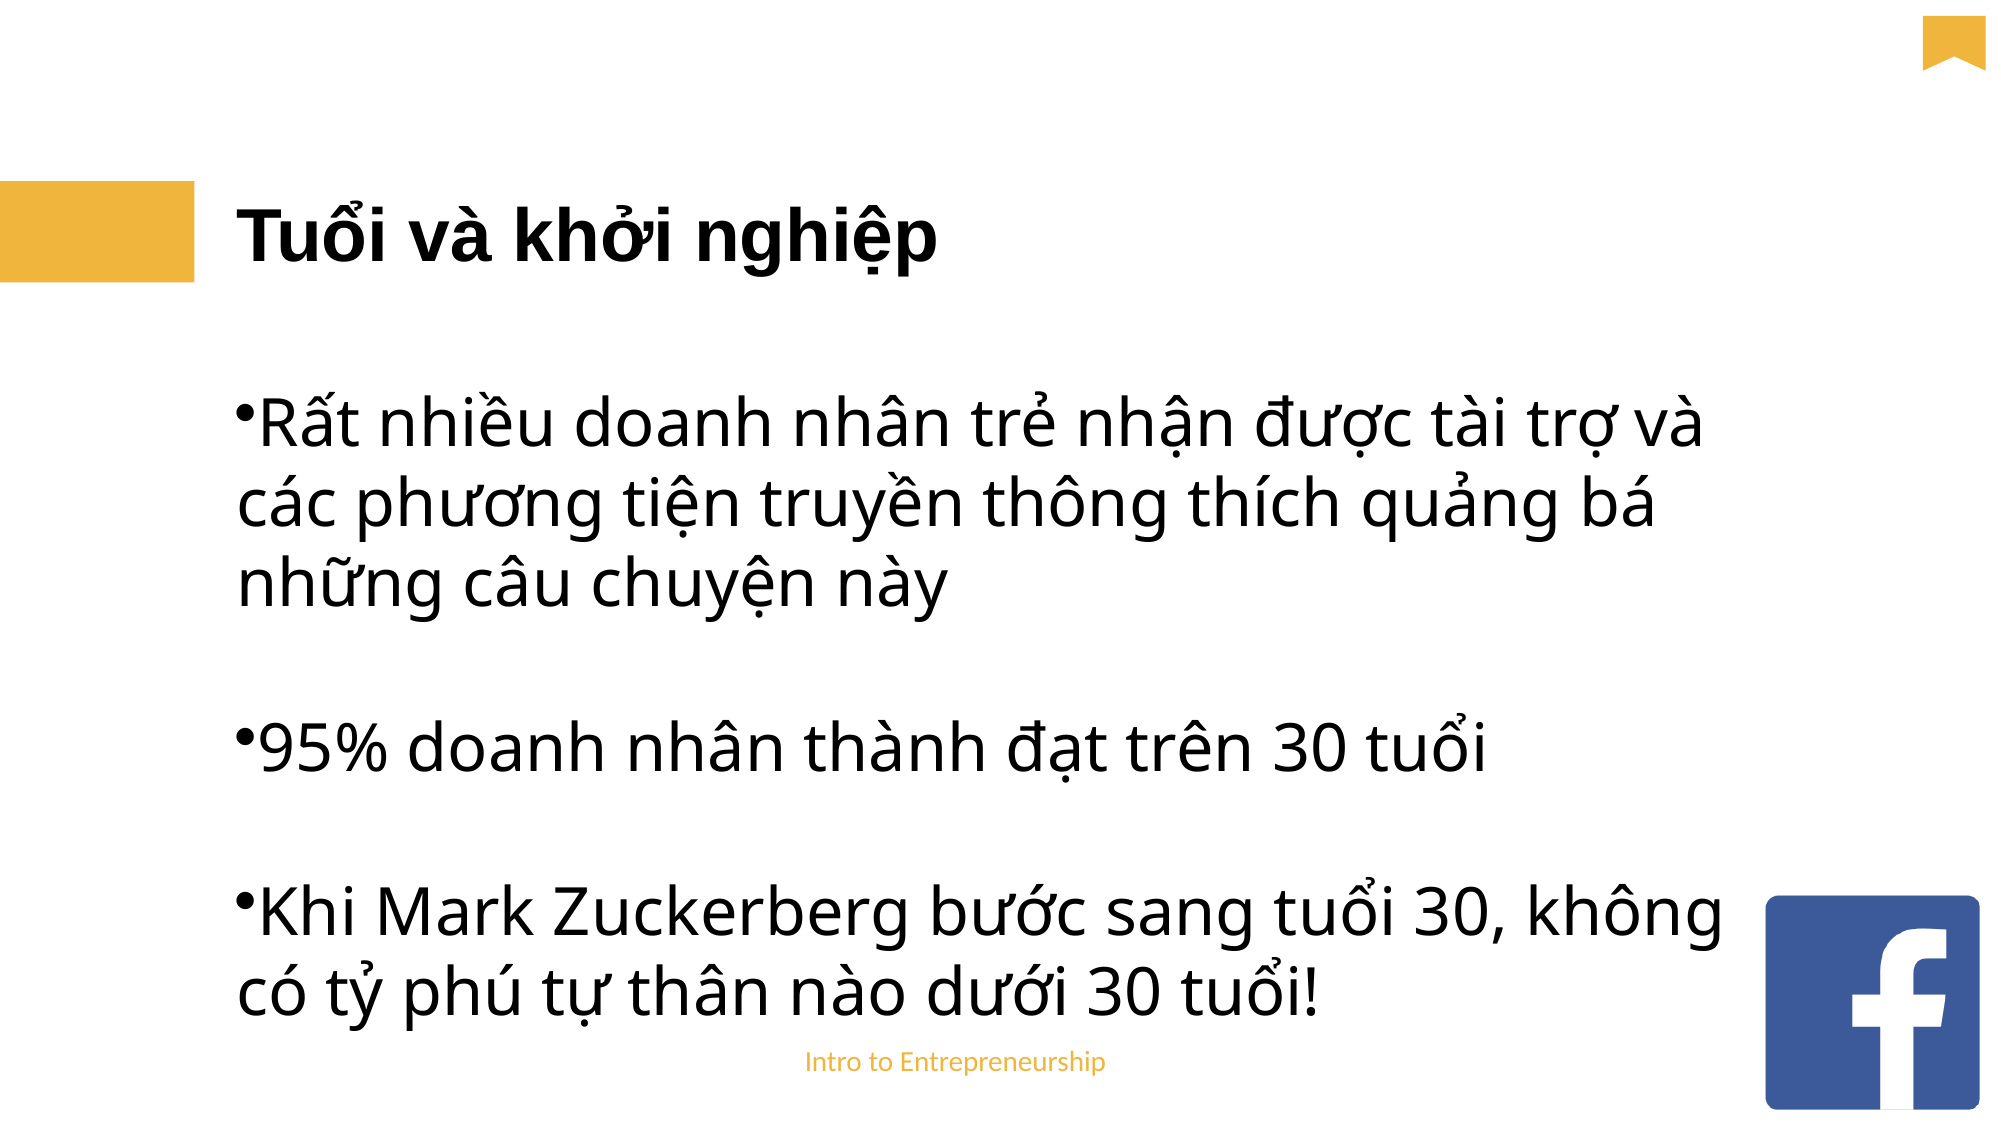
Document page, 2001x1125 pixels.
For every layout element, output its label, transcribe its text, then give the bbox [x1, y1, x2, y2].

text_box [0, 181, 195, 283]
text_box Tuổi và khởi nghiệp [234, 184, 1560, 277]
text_box Rất nhiều doanh nhân trẻ nhận được tài trợ và các phương tiện truyền thông thích quảng bá những câu chuyện này 95% doanh nhân thành đạt trên 30 tuổi Khi Mark Zuckerberg bước sang tuổi 30, không có tỷ phú tự thân nào dưới 30 tuổi! [234, 378, 2000, 1029]
text_box Intro to Entrepreneurship [789, 1034, 1765, 1085]
text_box [1922, 15, 1986, 71]
picture [1765, 895, 1980, 1110]
